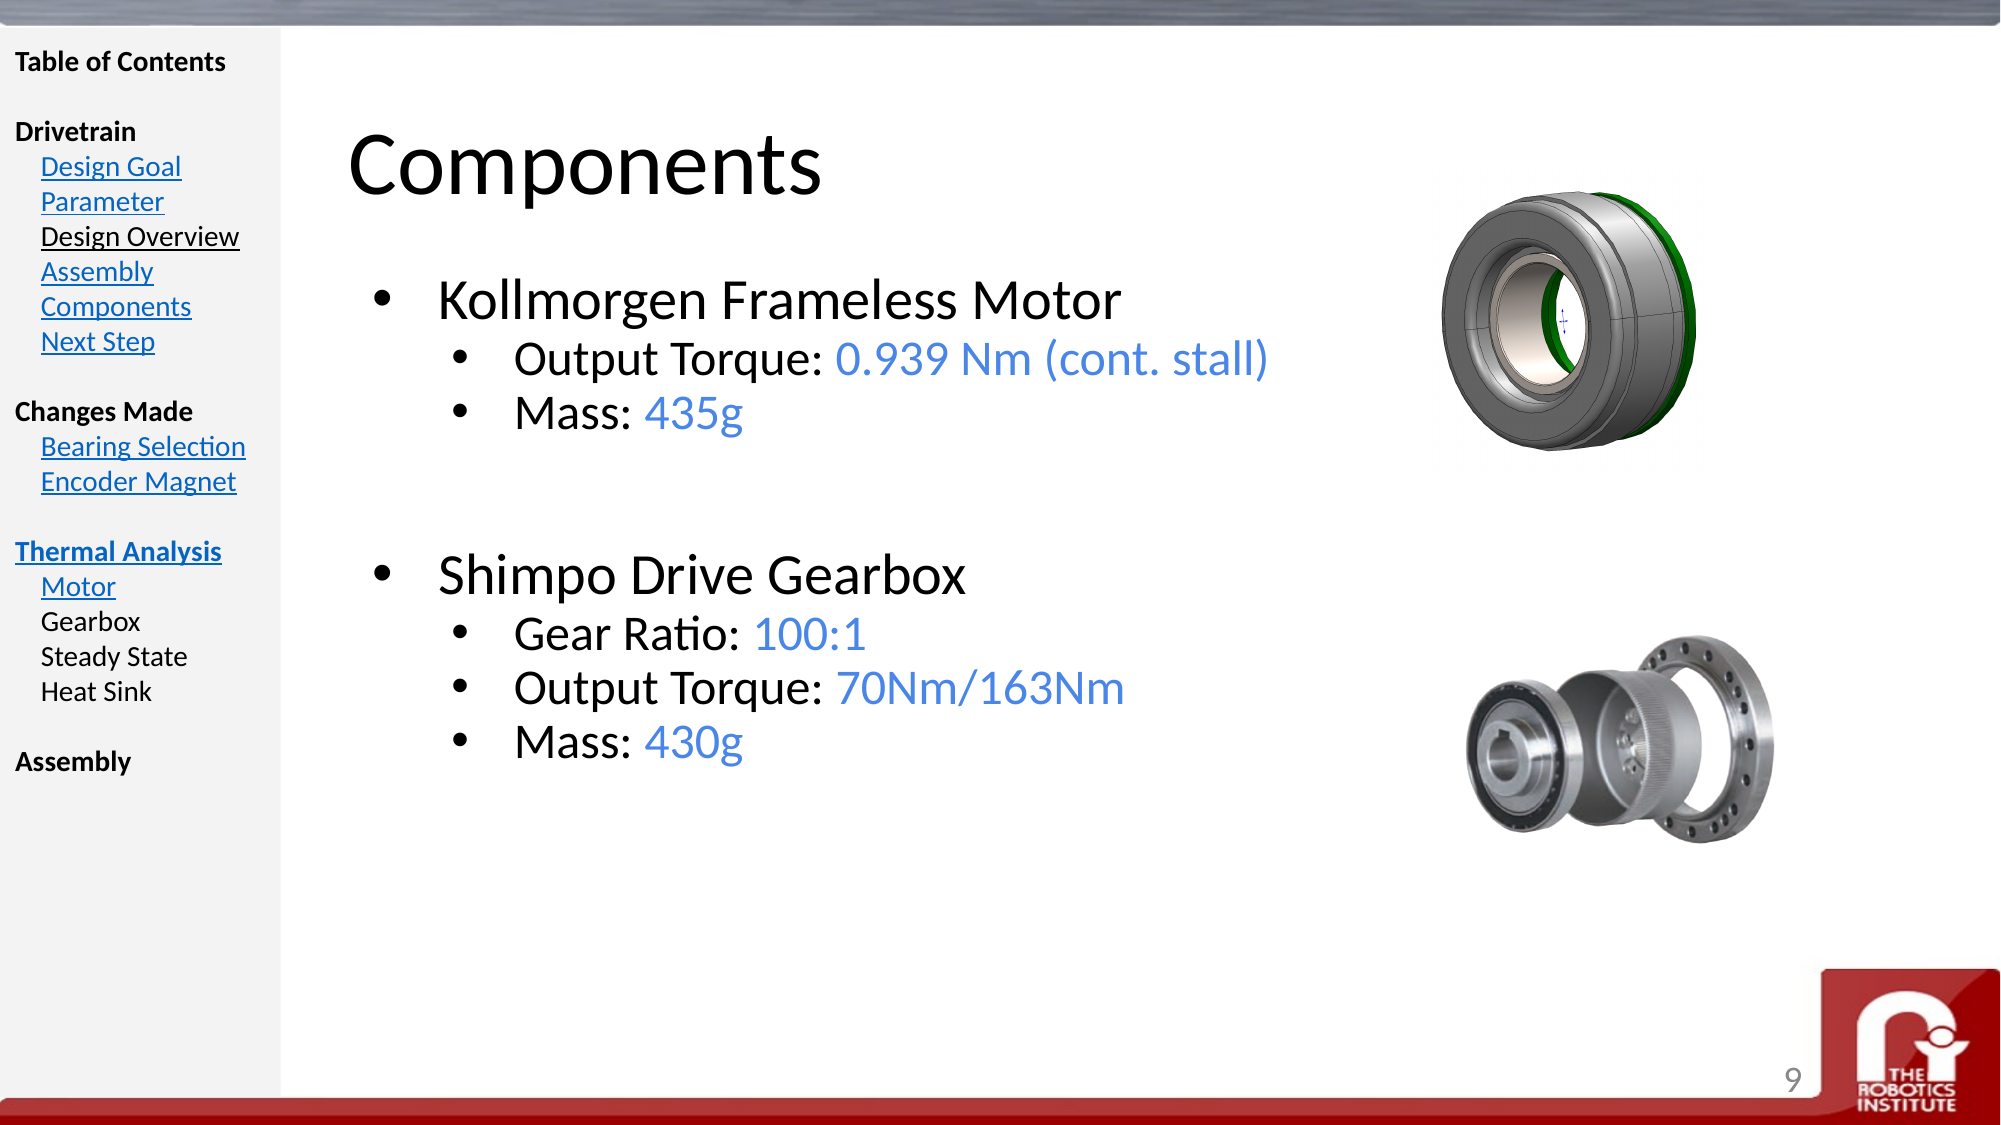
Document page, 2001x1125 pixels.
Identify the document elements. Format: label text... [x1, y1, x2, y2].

title Components [333, 56, 1840, 274]
list Kollmorgen Frameless Motor Output Torque: 0.939 Nm (cont. stall) Mass: 435g Shimpo Drive Gearbox Gear Ratio: 100:1 Output Torque: 70Nm/163Nm Mass: 430g [348, 261, 1811, 976]
slide_number ‹#› [1367, 1047, 1818, 1108]
picture [0, 0, 2001, 1125]
